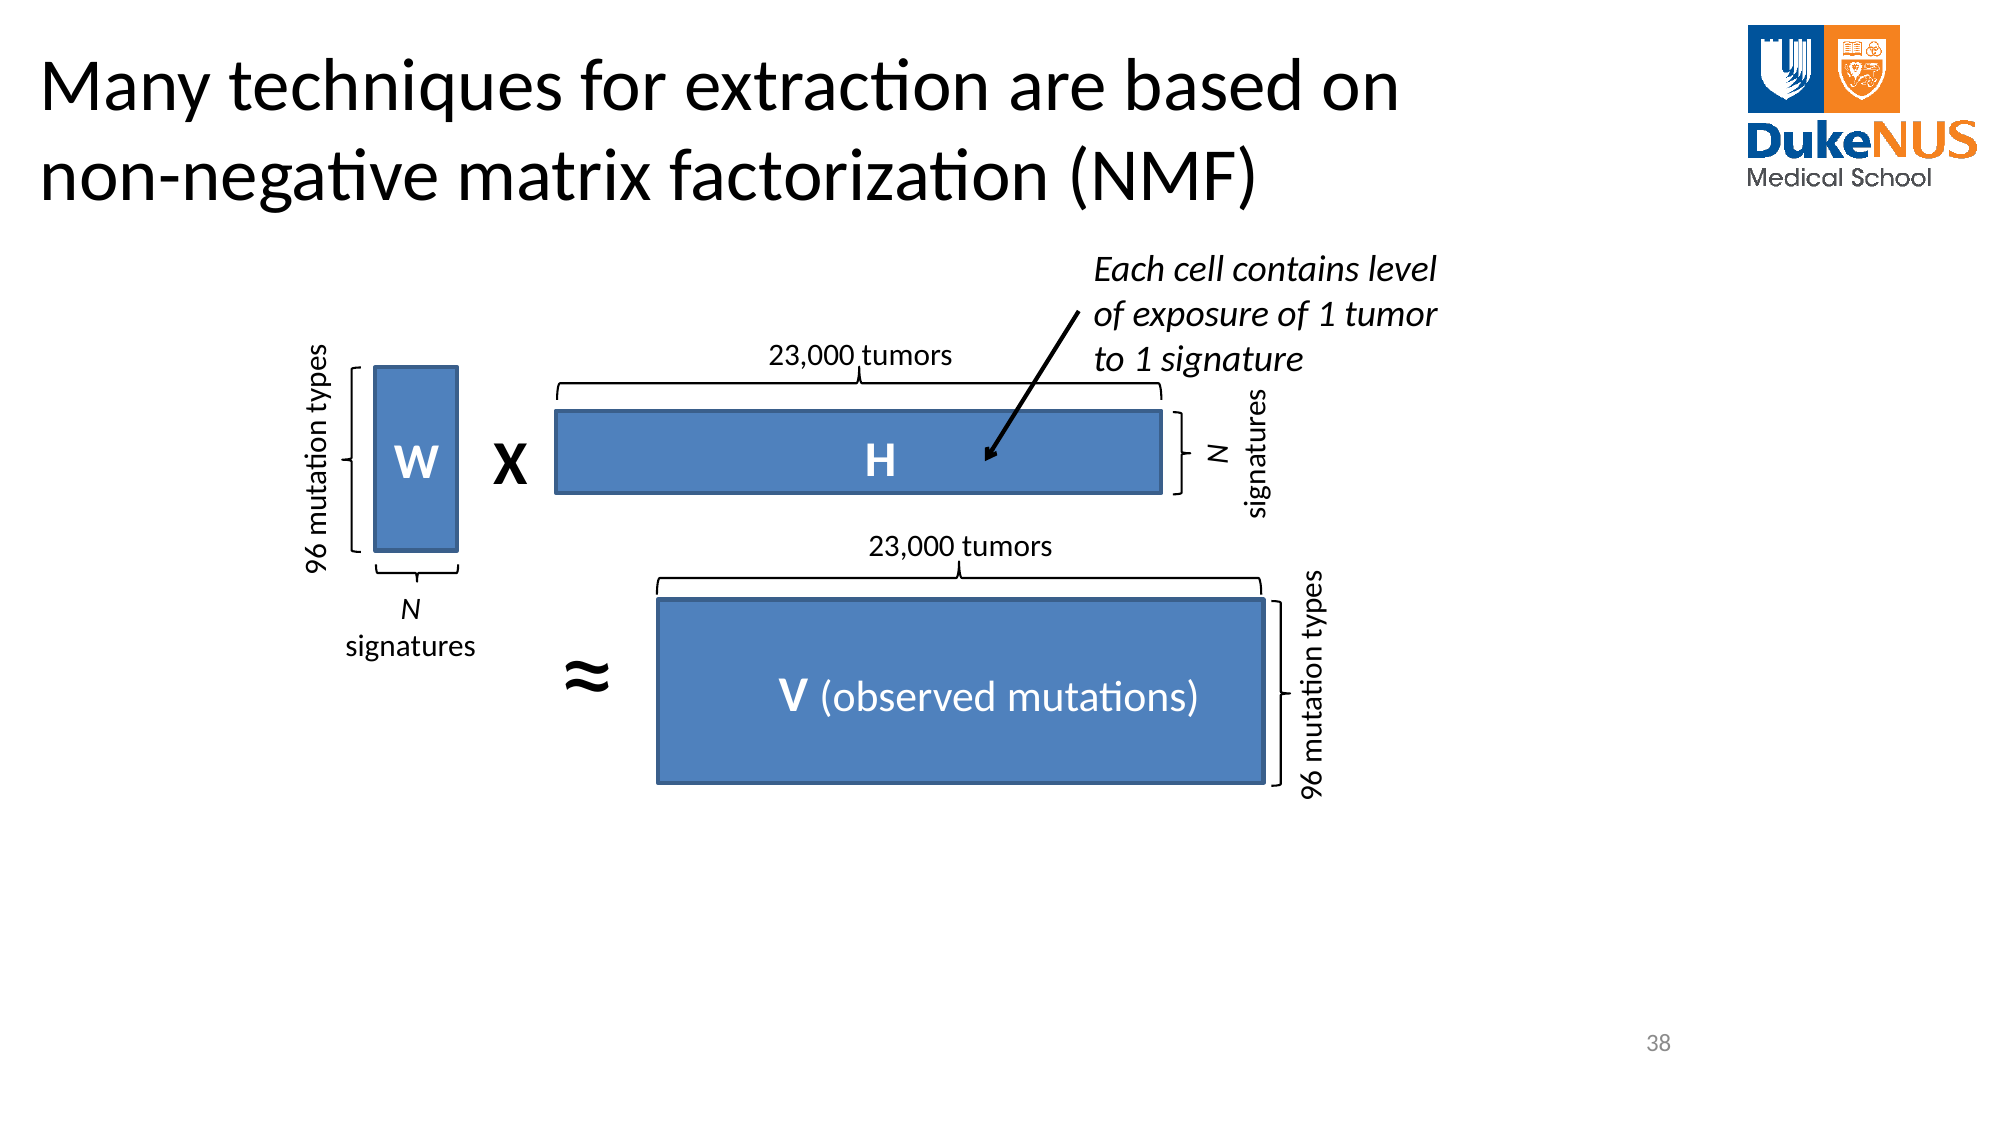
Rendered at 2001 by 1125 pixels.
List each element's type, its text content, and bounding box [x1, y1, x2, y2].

slide_number 38 [1336, 1019, 1687, 1065]
title Many techniques for extraction are based on non-negative matrix factorization (NMF) [24, 12, 1713, 238]
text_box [656, 517, 1337, 818]
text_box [287, 327, 492, 672]
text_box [478, 414, 632, 745]
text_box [984, 235, 1487, 462]
picture [1737, 12, 1978, 189]
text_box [555, 326, 1281, 536]
